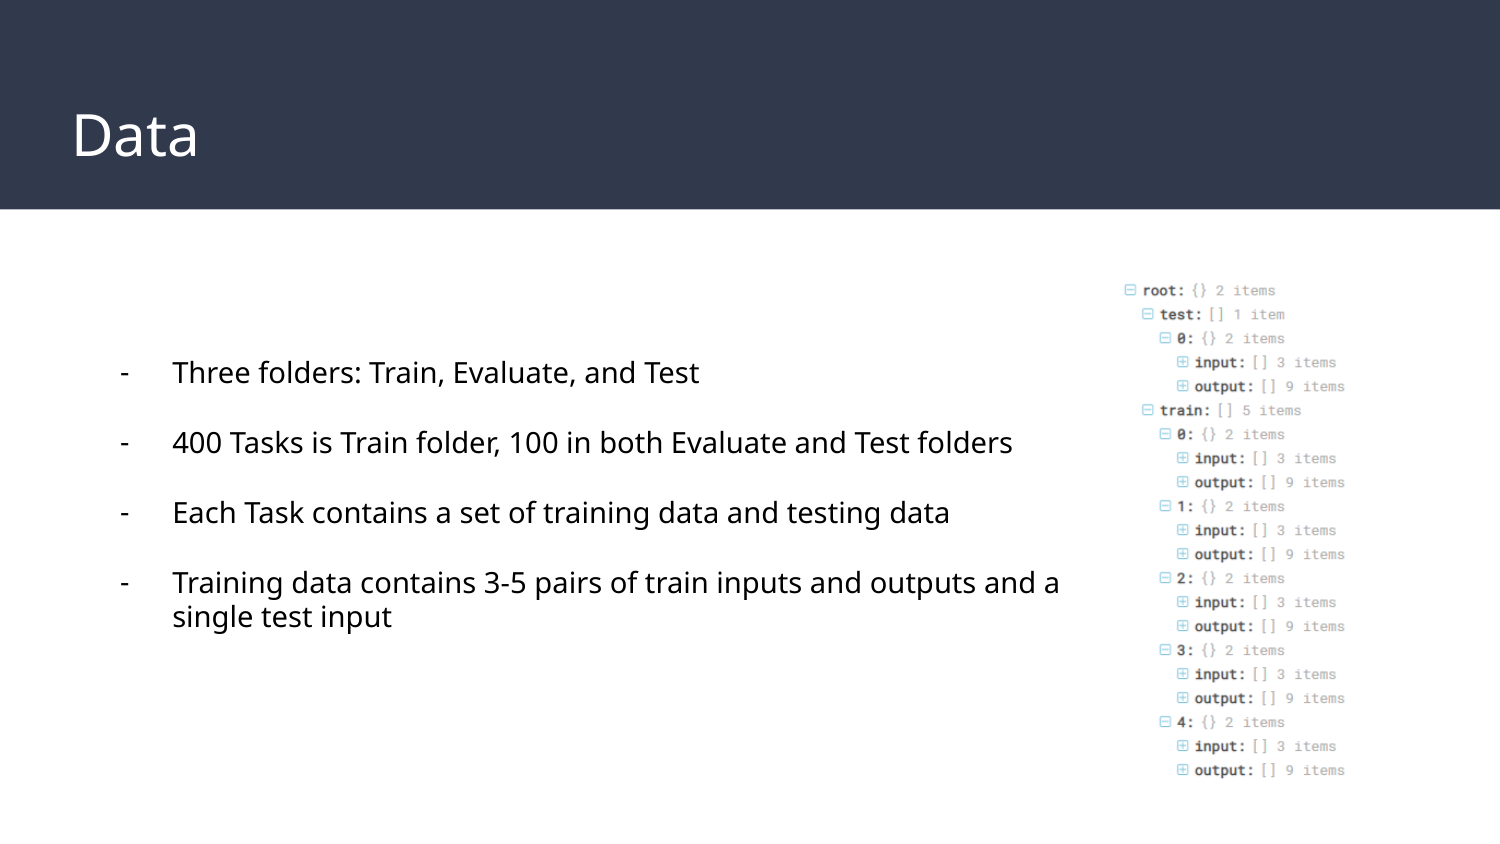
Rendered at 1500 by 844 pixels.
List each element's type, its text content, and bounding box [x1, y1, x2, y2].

text_box Three folders: Train, Evaluate, and Test 400 Tasks is Train folder, 100 in both Evaluate and Test folders Each Task contains a set of training data and testing data Training data contains 3-5 pairs of train inputs and outputs and a single test input [82, 339, 1090, 690]
title Data [56, 83, 1455, 186]
picture [1115, 278, 1363, 786]
